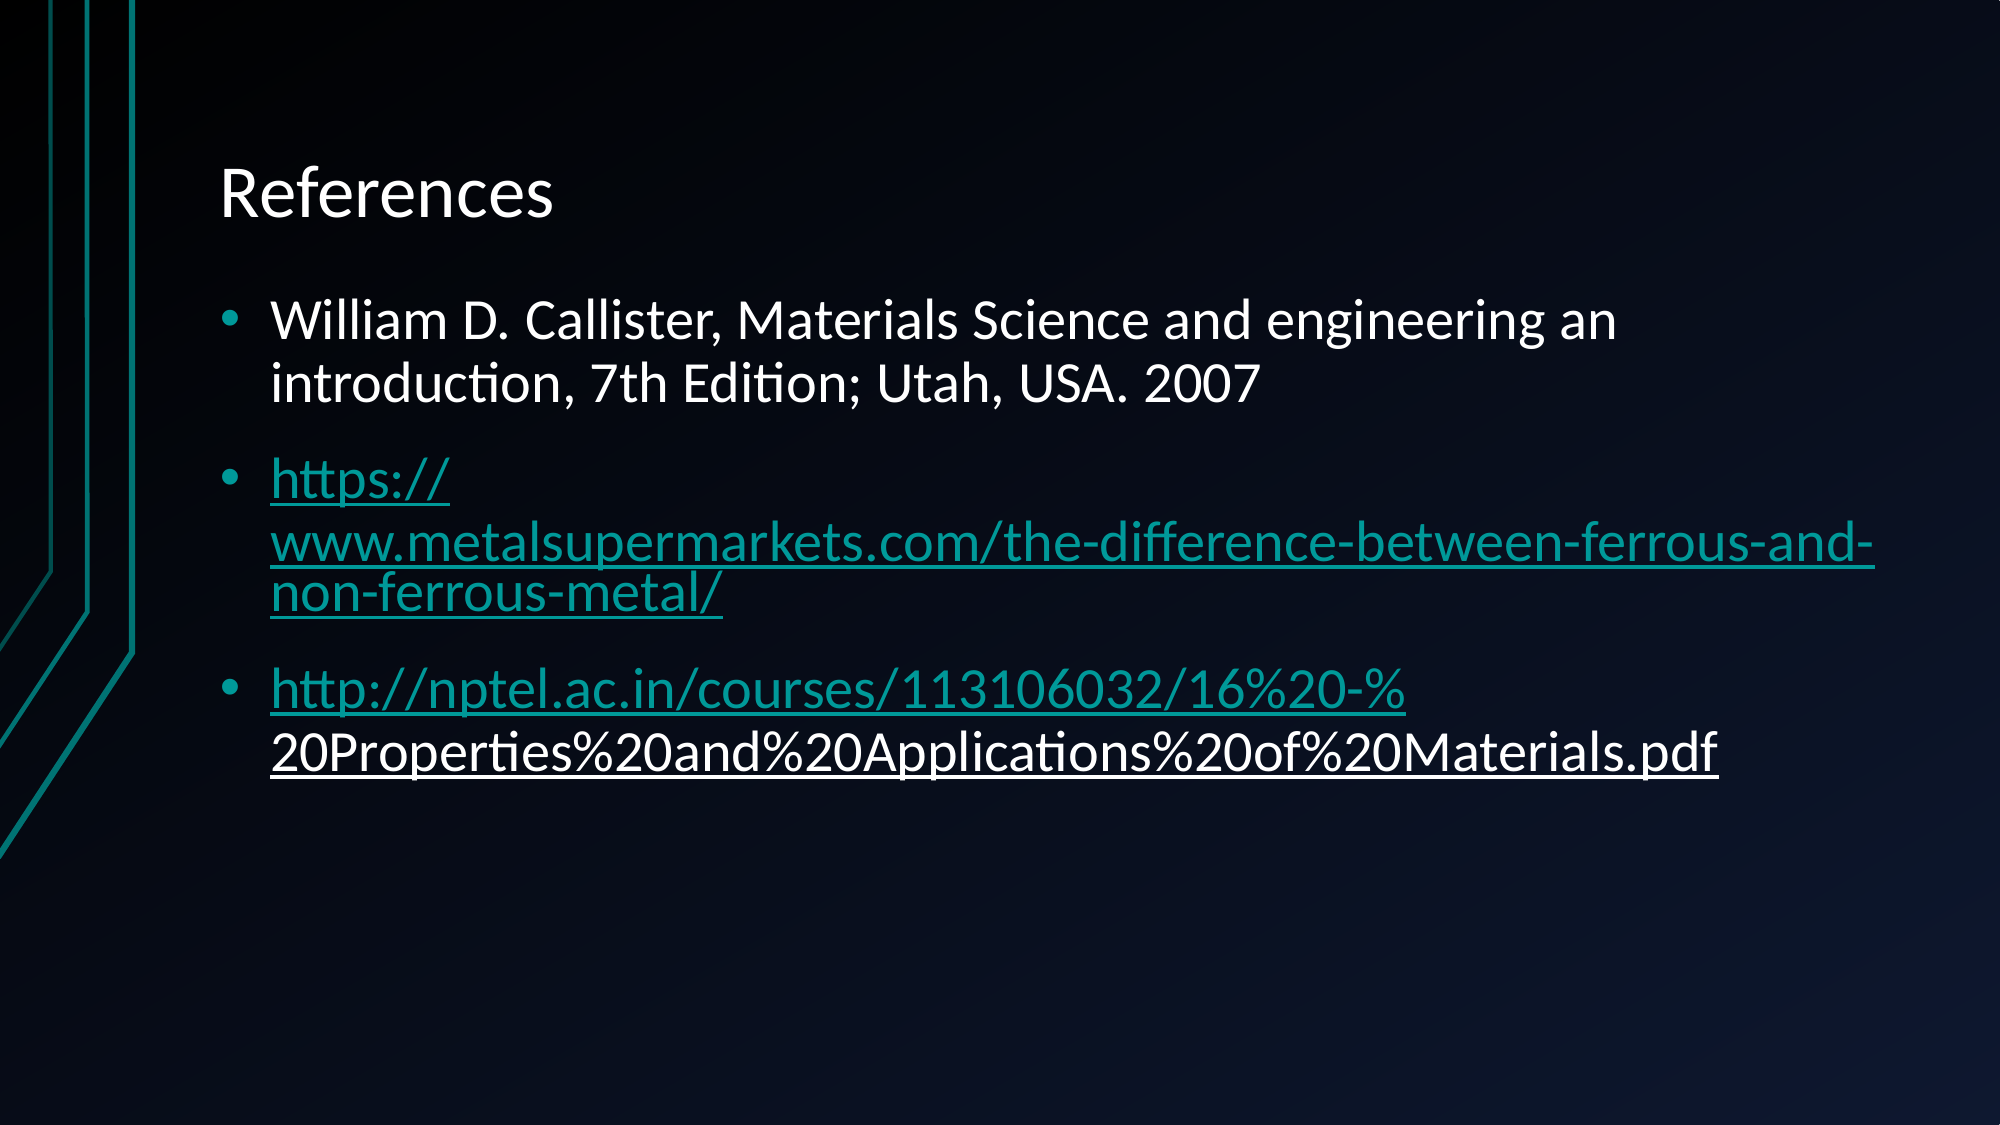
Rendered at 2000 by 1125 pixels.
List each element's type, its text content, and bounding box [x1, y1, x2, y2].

list William D. Callister, Materials Science and engineering an introduction, 7th Edition; Utah, USA. 2007 https://www.metalsupermarkets.com/the-difference-between-ferrous-and-non-ferrous-metal/ http://nptel.ac.in/courses/113106032/16%20-%20Properties%20and%20Applications%20of%20Materials.pdf [199, 279, 1900, 1012]
title References [199, 42, 1900, 244]
